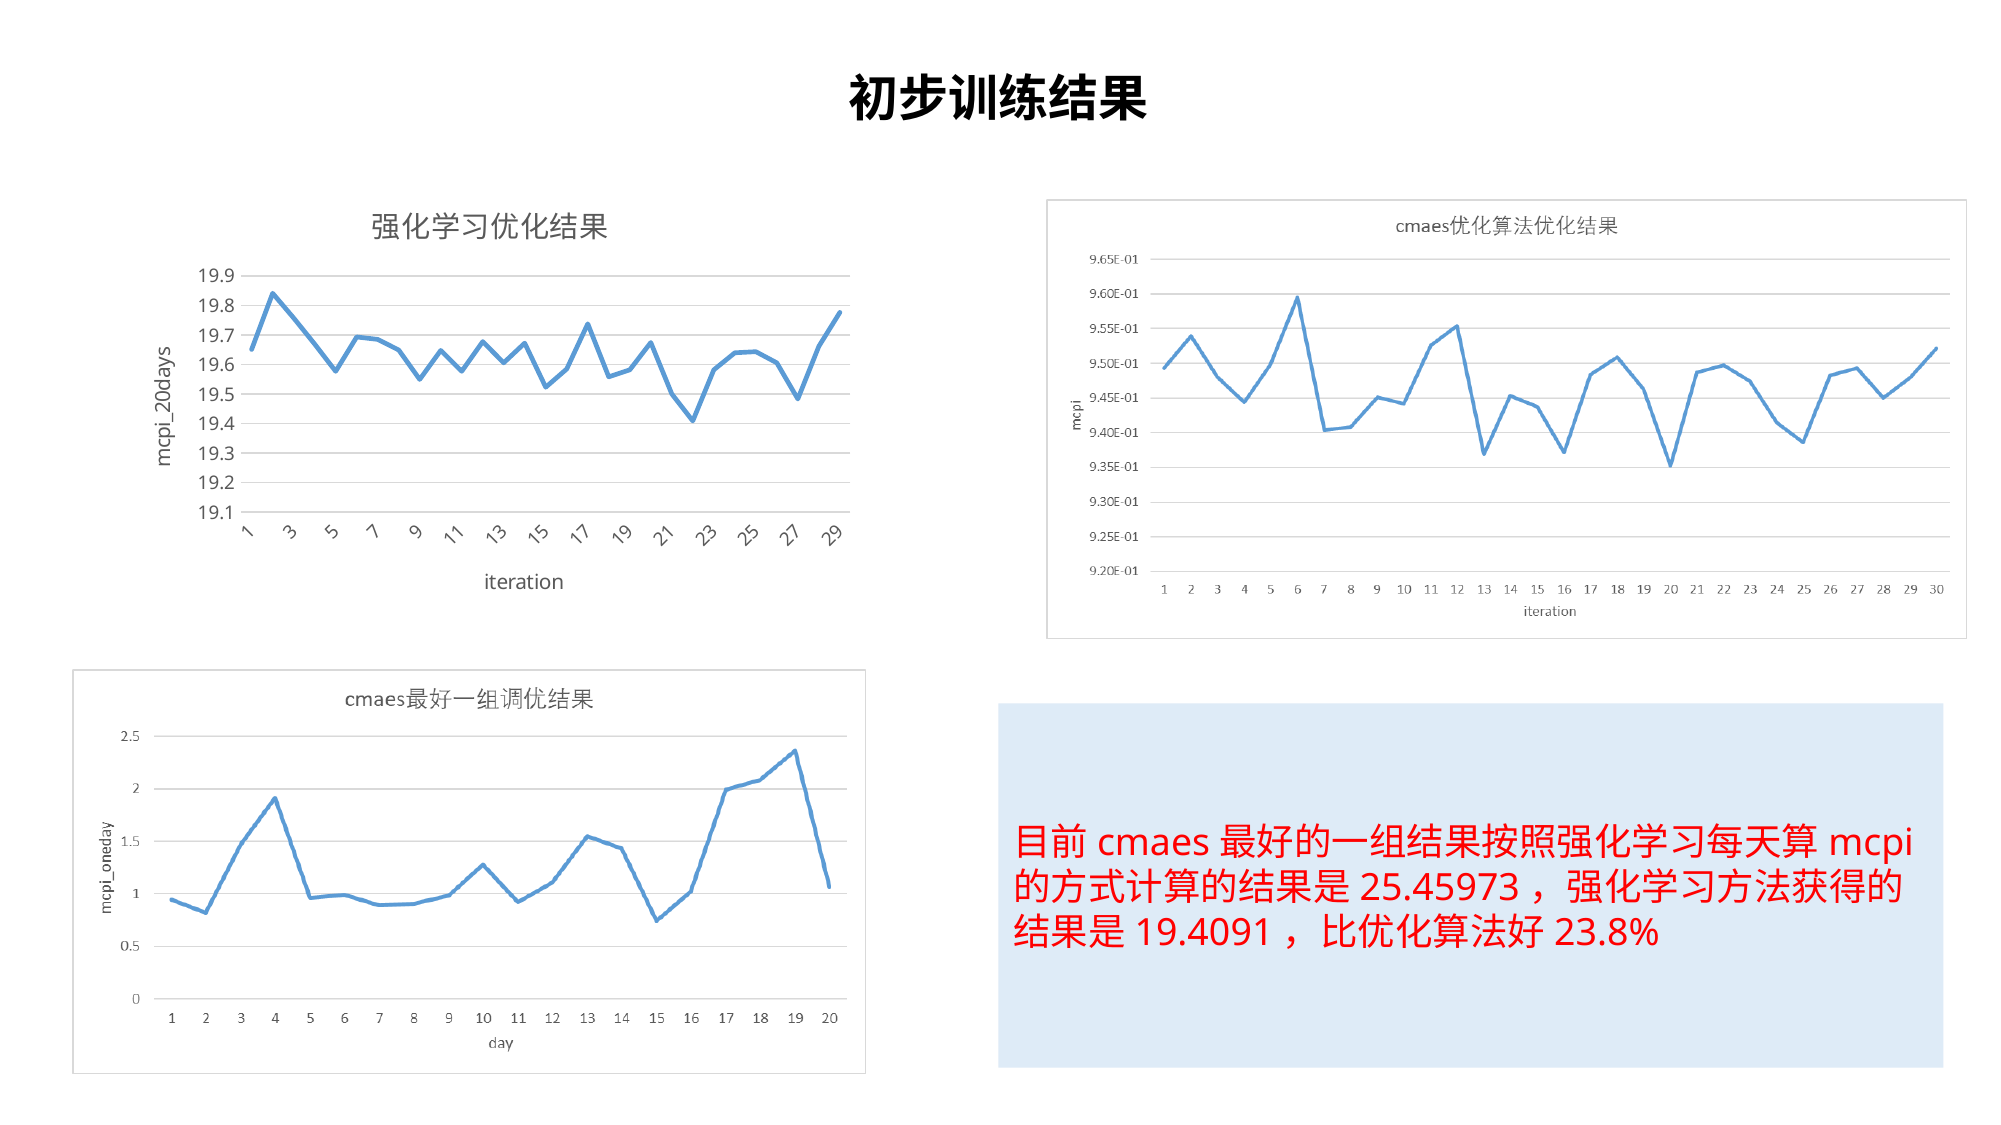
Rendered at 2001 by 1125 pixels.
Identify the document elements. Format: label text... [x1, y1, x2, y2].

text_box 初步训练结果 [374, 58, 1623, 134]
picture [1046, 199, 1967, 639]
chart [115, 176, 866, 627]
text_box 目前cmaes最好的一组结果按照强化学习每天算mcpi的方式计算的结果是25.45973，强化学习方法获得的结果是19.4091，比优化算法好23.8% [997, 702, 1944, 1069]
picture [72, 669, 866, 1074]
